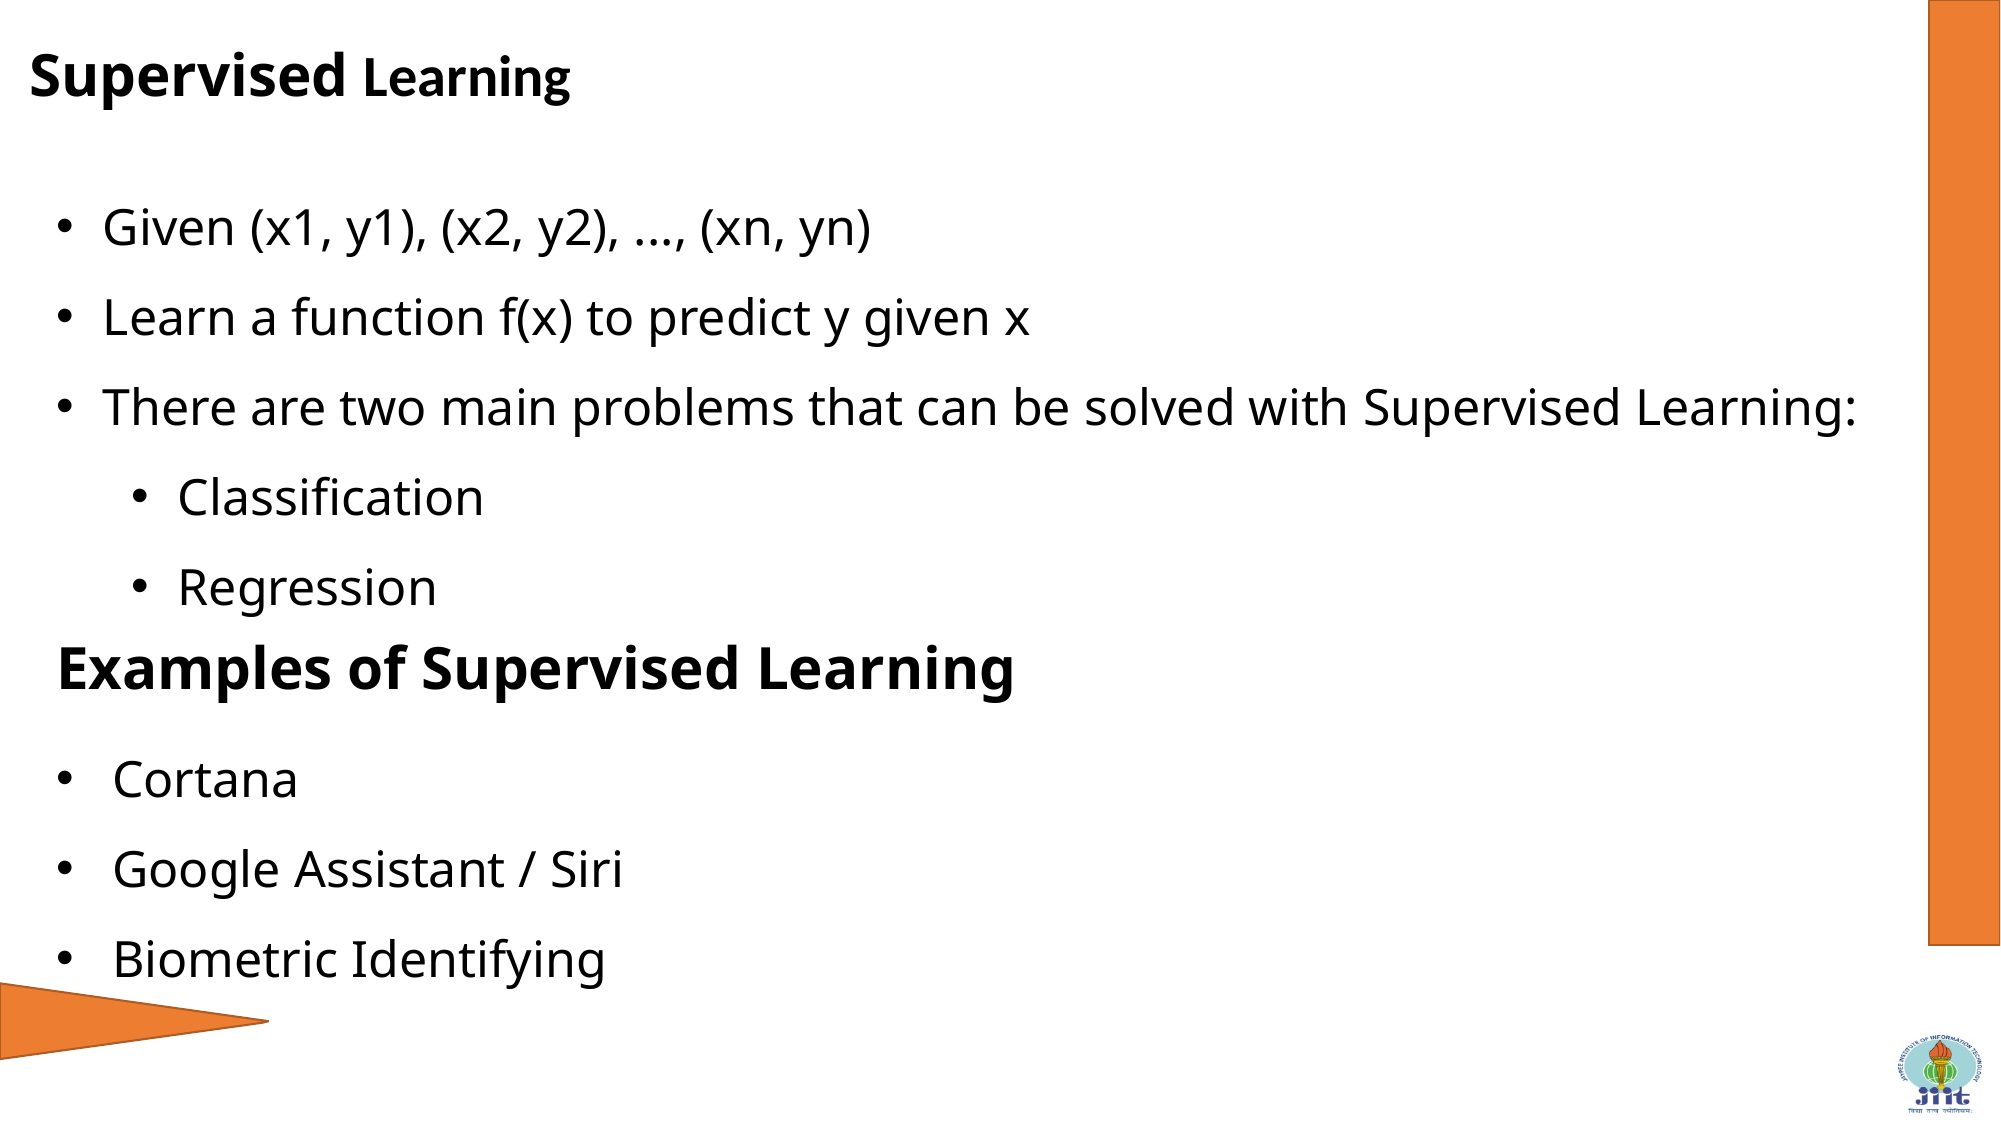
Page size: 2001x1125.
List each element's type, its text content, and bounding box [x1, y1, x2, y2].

text_box Cortana Google Assistant / Siri Biometric Identifying [41, 709, 1407, 995]
text_box Given (x1, y1), (x2, y2), ..., (xn, yn) Learn a function f(x) to predict y given x There are two main problems that can be solved with Supervised Learning: Classification Regression [41, 158, 1897, 713]
text_box Supervised Learning [14, 30, 1212, 115]
picture [1898, 1035, 1982, 1113]
text_box Examples of Supervised Learning [41, 623, 1239, 709]
